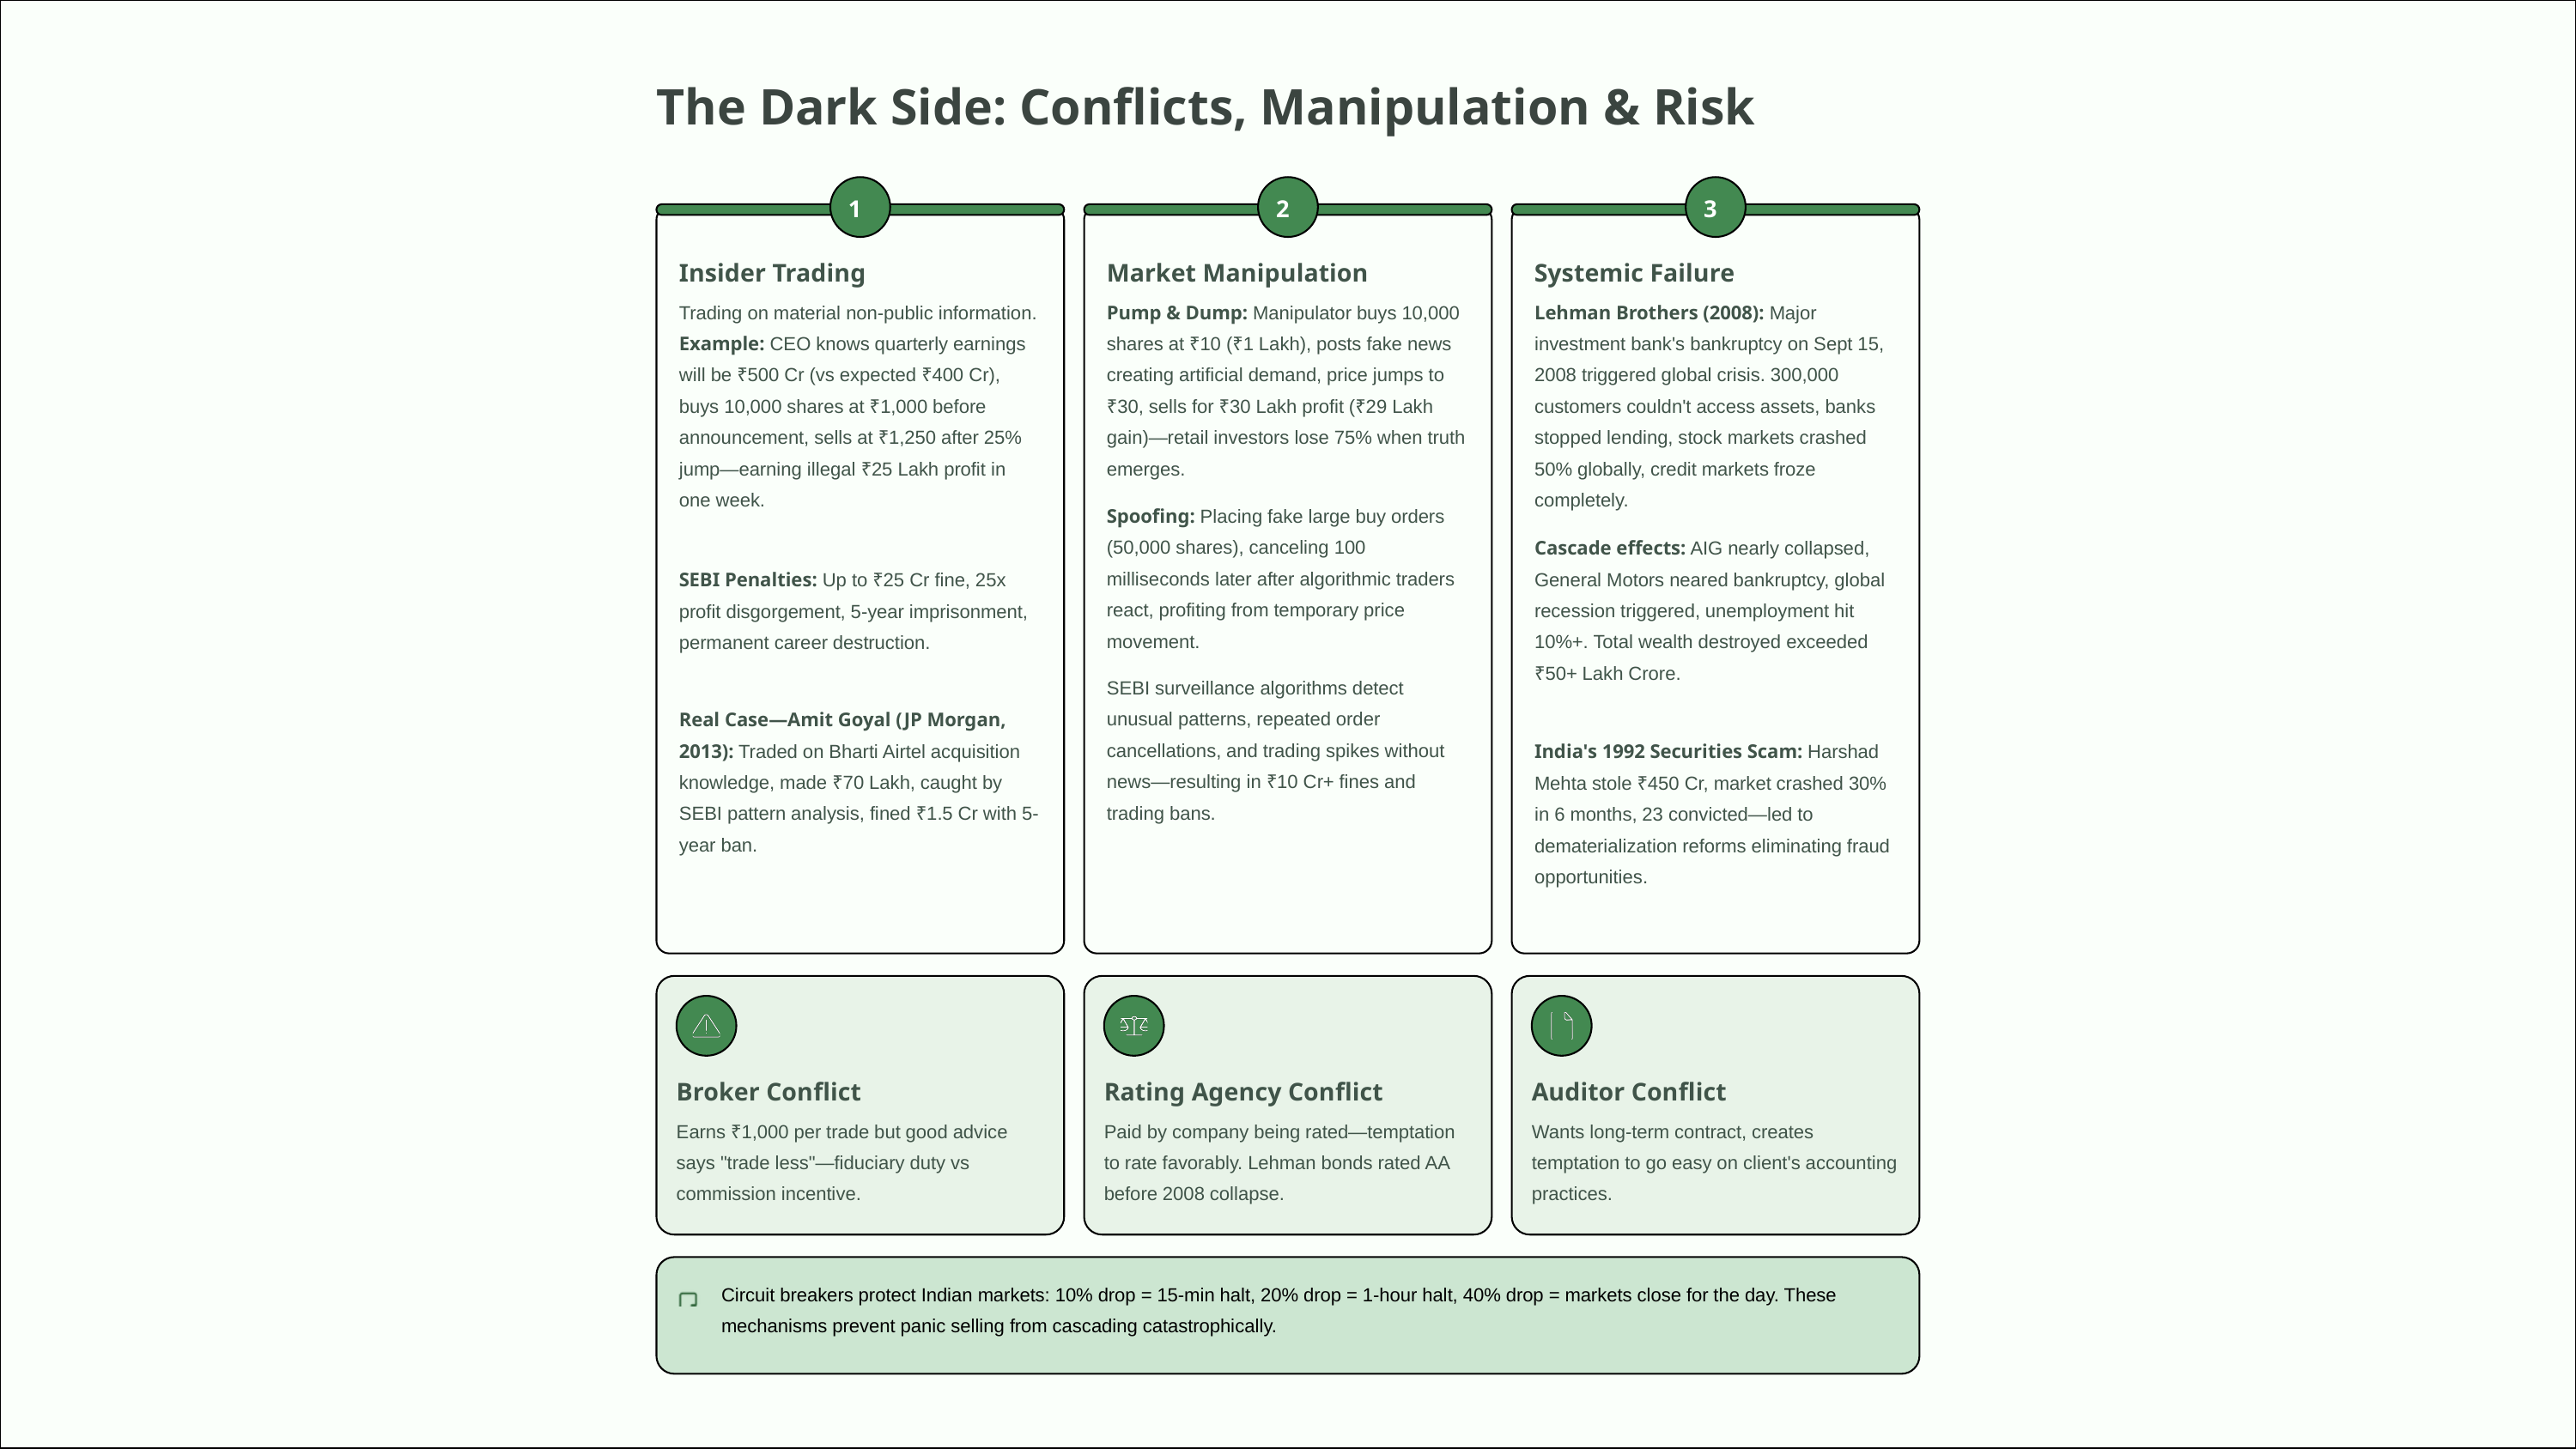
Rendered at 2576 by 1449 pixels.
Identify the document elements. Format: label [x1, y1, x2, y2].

text_box [0, 0, 2576, 1449]
text_box [1084, 221, 1492, 954]
text_box [1750, 203, 1920, 215]
text_box [676, 995, 737, 1057]
text_box [1084, 975, 1492, 1235]
text_box [1084, 203, 1253, 215]
text_box [895, 203, 1065, 215]
text_box [1511, 221, 1920, 954]
text_box [1685, 177, 1747, 238]
text_box [1322, 203, 1492, 215]
text_box [1103, 995, 1164, 1057]
text_box [656, 975, 1065, 1235]
text_box [656, 1257, 1920, 1374]
text_box [656, 221, 1065, 954]
text_box [1511, 203, 1680, 215]
text_box [829, 177, 890, 238]
text_box [1531, 995, 1592, 1057]
text_box [1257, 177, 1319, 238]
text_box [656, 203, 825, 215]
text_box [1511, 975, 1920, 1235]
